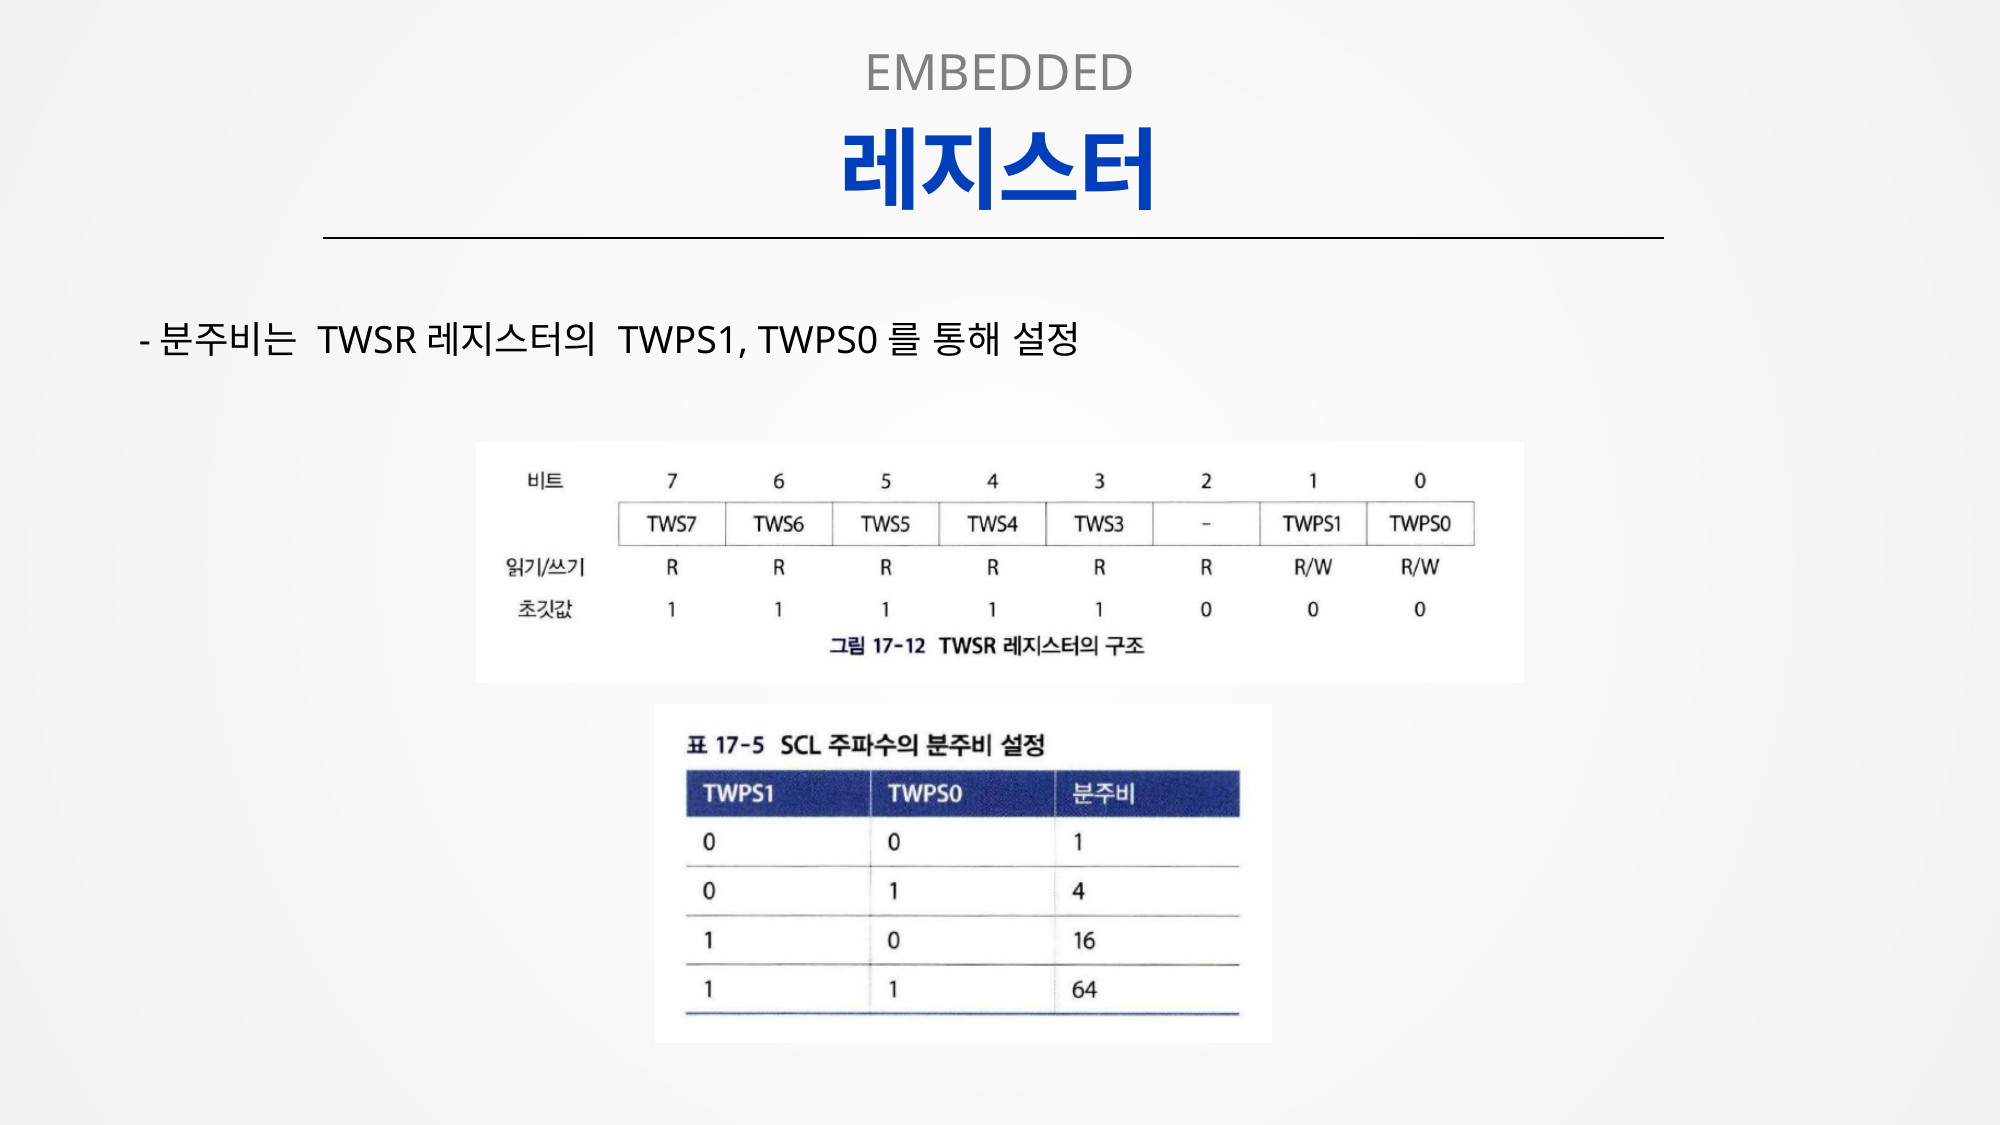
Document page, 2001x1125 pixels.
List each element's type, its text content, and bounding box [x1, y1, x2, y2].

text_box 레지스터 [0, 108, 2000, 229]
picture [476, 442, 1524, 683]
picture [655, 704, 1272, 1043]
text_box -분주비는 TWSR레지스터의 TWPS1, TWPS0를 통해 설정 [124, 308, 1803, 369]
text_box EMBEDDED [0, 32, 2000, 108]
